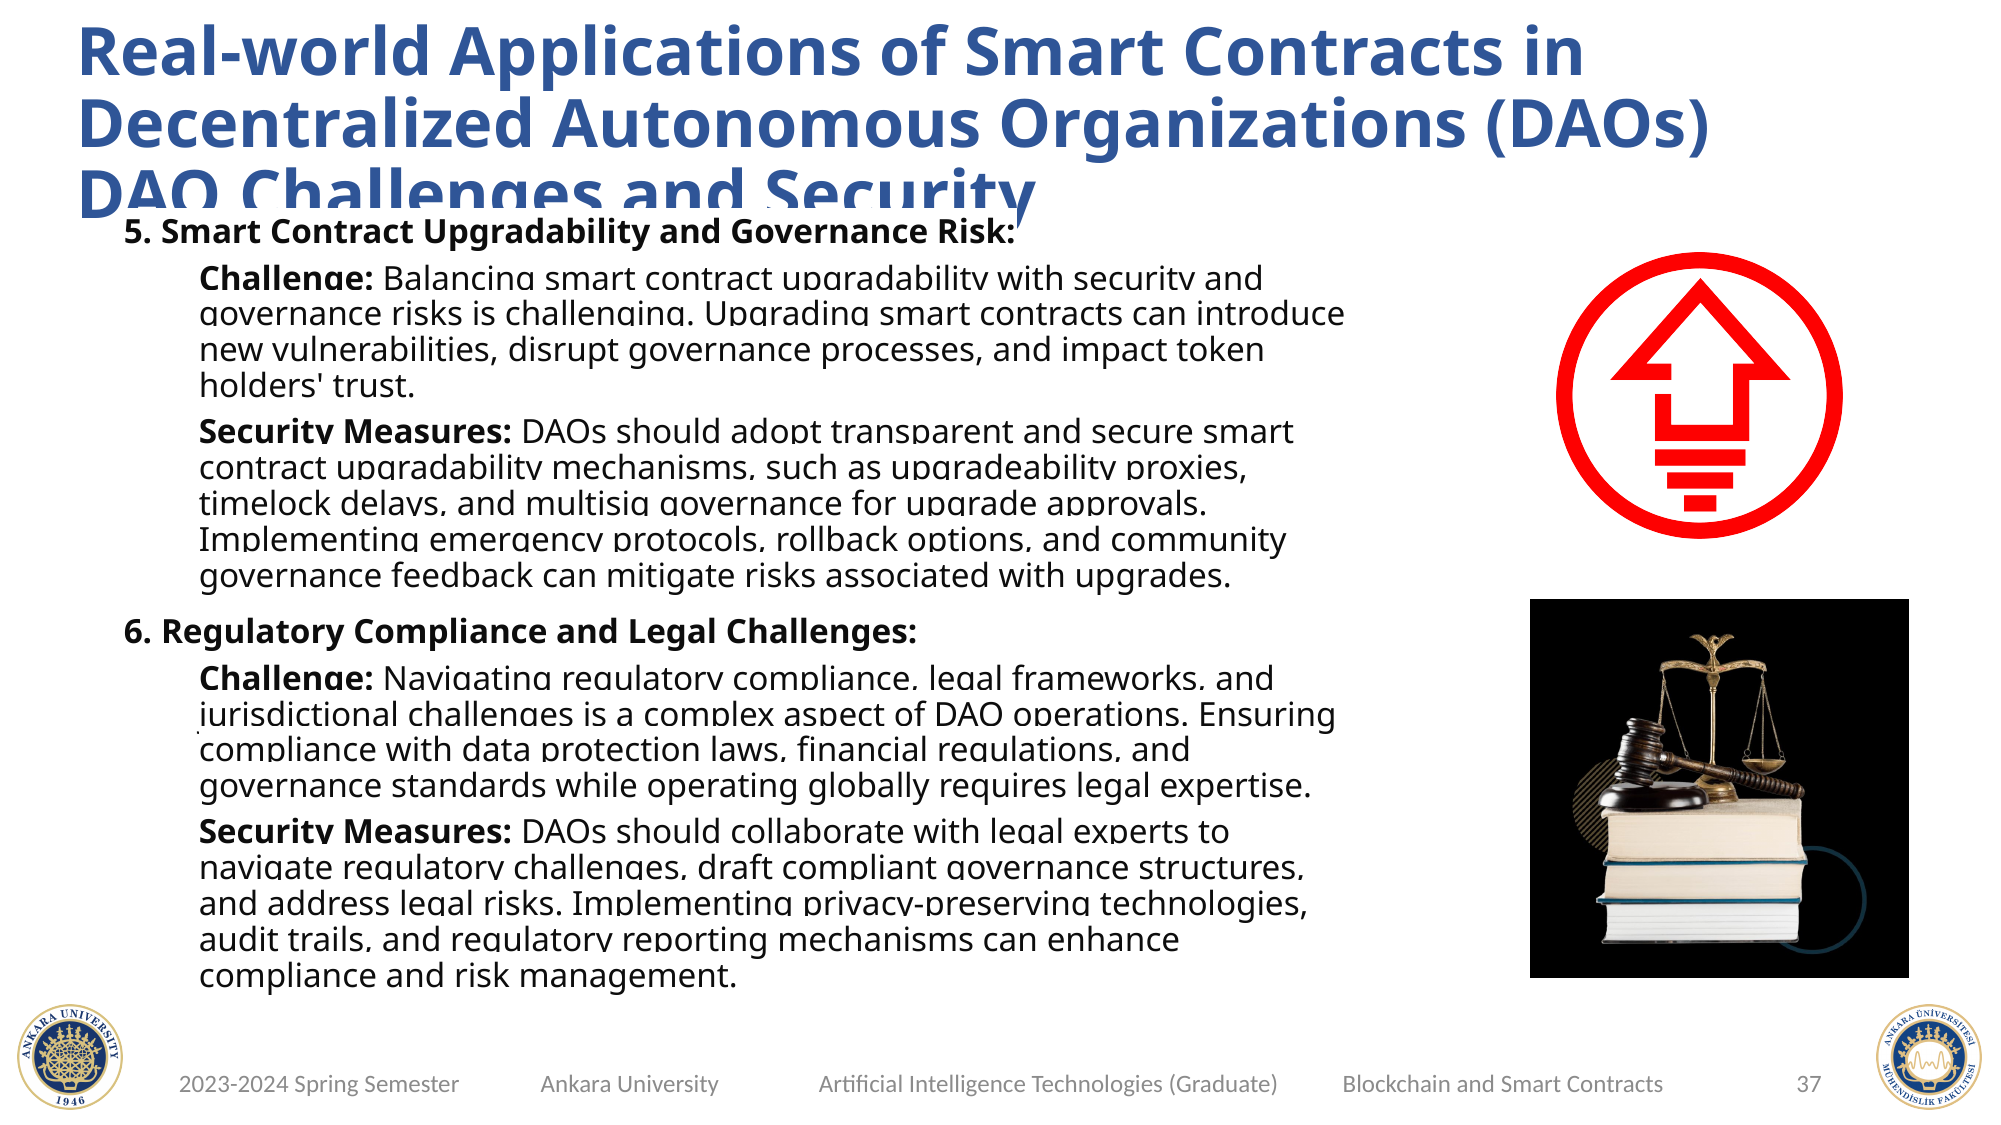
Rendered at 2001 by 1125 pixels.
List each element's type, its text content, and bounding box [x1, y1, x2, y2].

picture [1530, 599, 1909, 978]
picture [1876, 1004, 1982, 1110]
list 5. Smart Contract Upgradability and Governance Risk: Challenge: Balancing smart contract upgradability with security and governance risks is challenging. Upgrading smart contracts can introduce new vulnerabilities, disrupt governance processes, and impact token holders' trust. Security Measures: DAOs should adopt transparent and secure smart contract upgradability mechanisms, such as upgradeability proxies, timelock delays, and multisig governance for upgrade approvals. Implementing emergency protocols, rollback options, and community governance feedback can mitigate risks associated with upgrades. 6. Regulatory Compliance and Legal Challenges: Challenge: Navigating regulatory compliance, legal frameworks, and jurisdictional challenges is a complex aspect of DAO operations. Ensuring compliance with data protection laws, financial regulations, and governance standards while operating globally requires legal expertise. Security Measures: DAOs should collaborate with legal experts to navigate regulatory challenges, draft compliant governance structures, and address legal risks. Implementing privacy-preserving technologies, audit trails, and regulatory reporting mechanisms can enhance compliance and risk management. [108, 207, 1372, 1014]
picture [17, 1004, 123, 1110]
picture [1556, 252, 1843, 539]
slide_number 37 [1751, 1052, 1837, 1113]
title Real-world Applications of Smart Contracts in Decentralized Autonomous Organizations (DAOs) DAO Challenges and Security [61, 59, 1863, 192]
